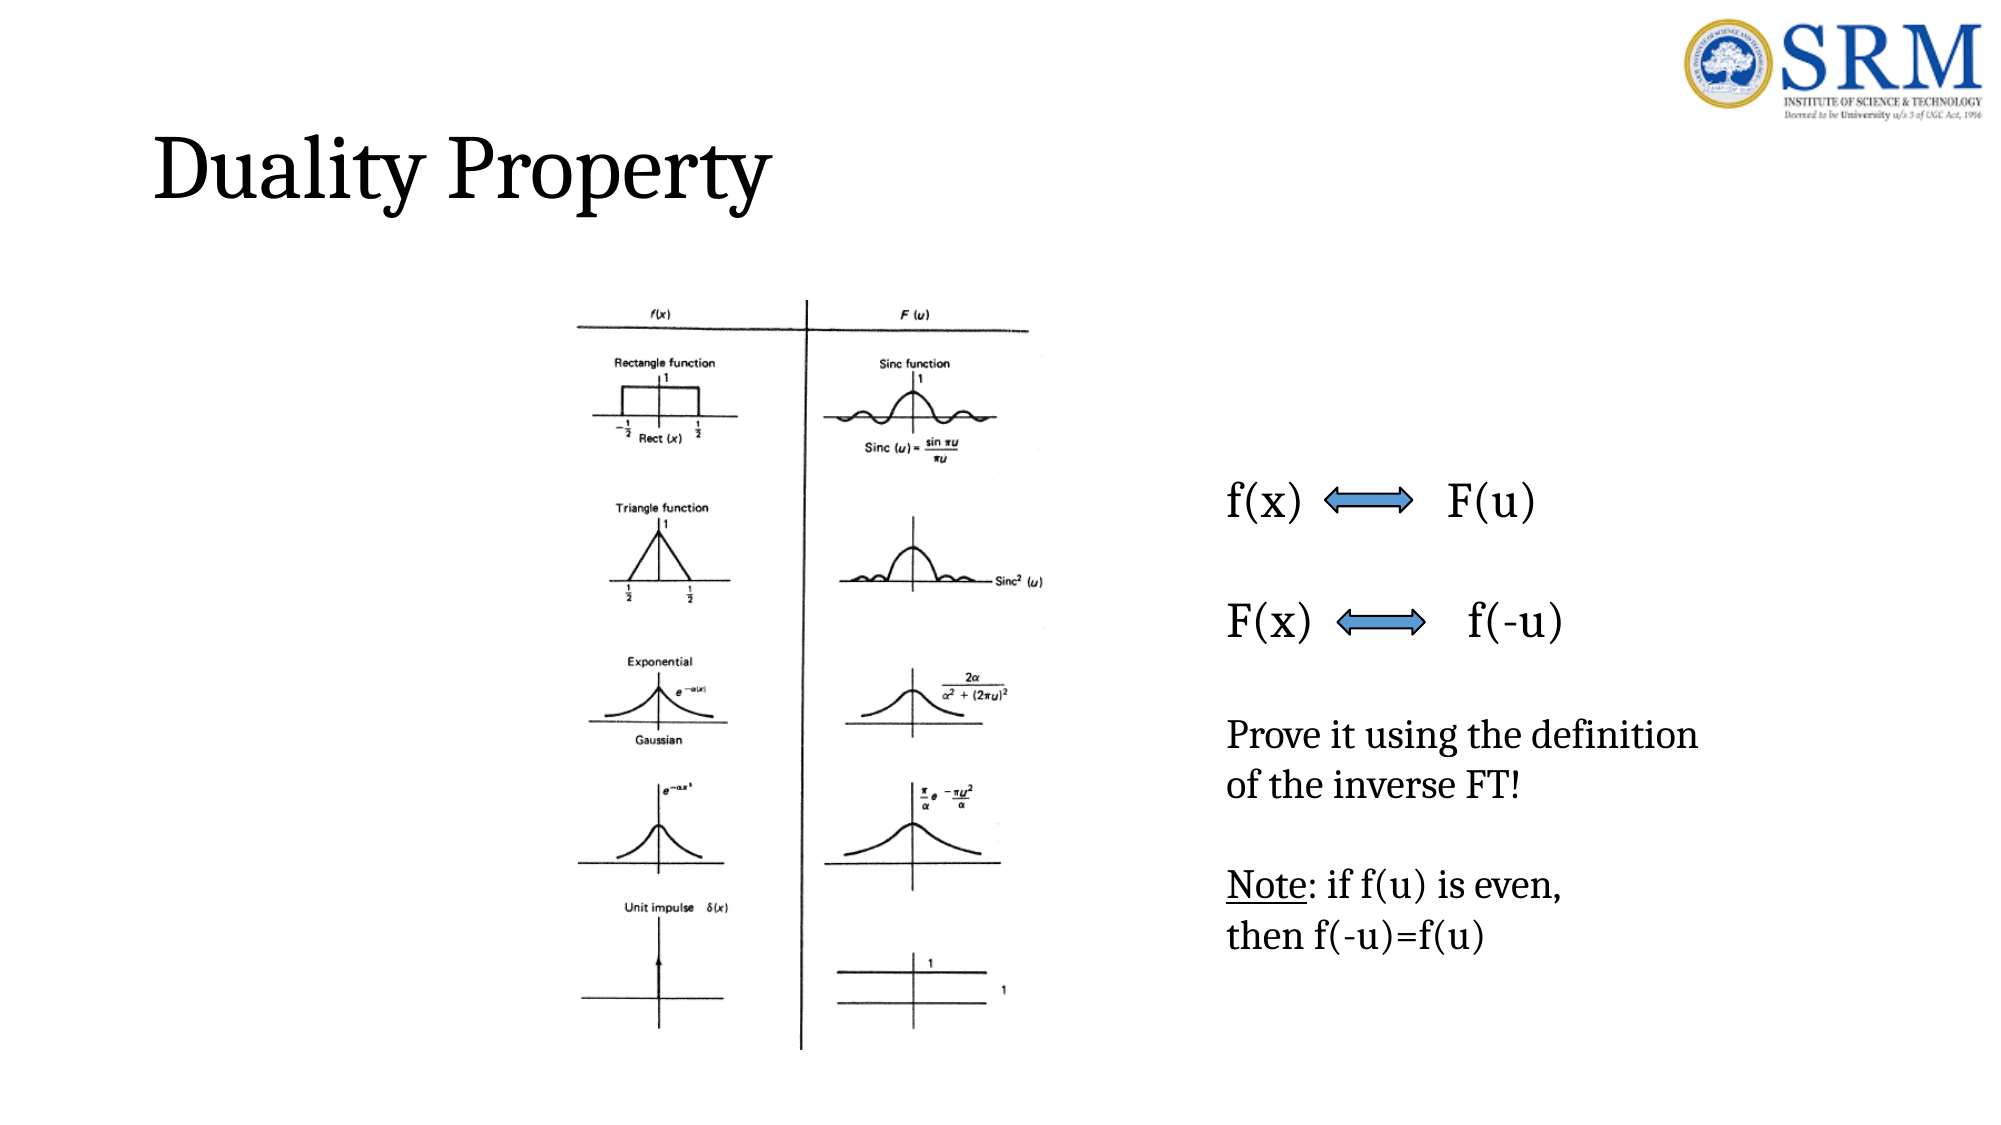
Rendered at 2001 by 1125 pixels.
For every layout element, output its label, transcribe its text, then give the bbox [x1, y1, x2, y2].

picture [1670, 3, 2000, 131]
title Duality Property [137, 59, 1863, 278]
picture [567, 299, 1048, 1050]
text_box [1324, 487, 1413, 513]
text_box [1337, 609, 1425, 635]
text_box f(x) F(u) F(x) f(-u) Prove it using the definition of the inverse FT! Note: if f(u) is even, then f(-u)=f(u) [1211, 399, 1715, 1015]
